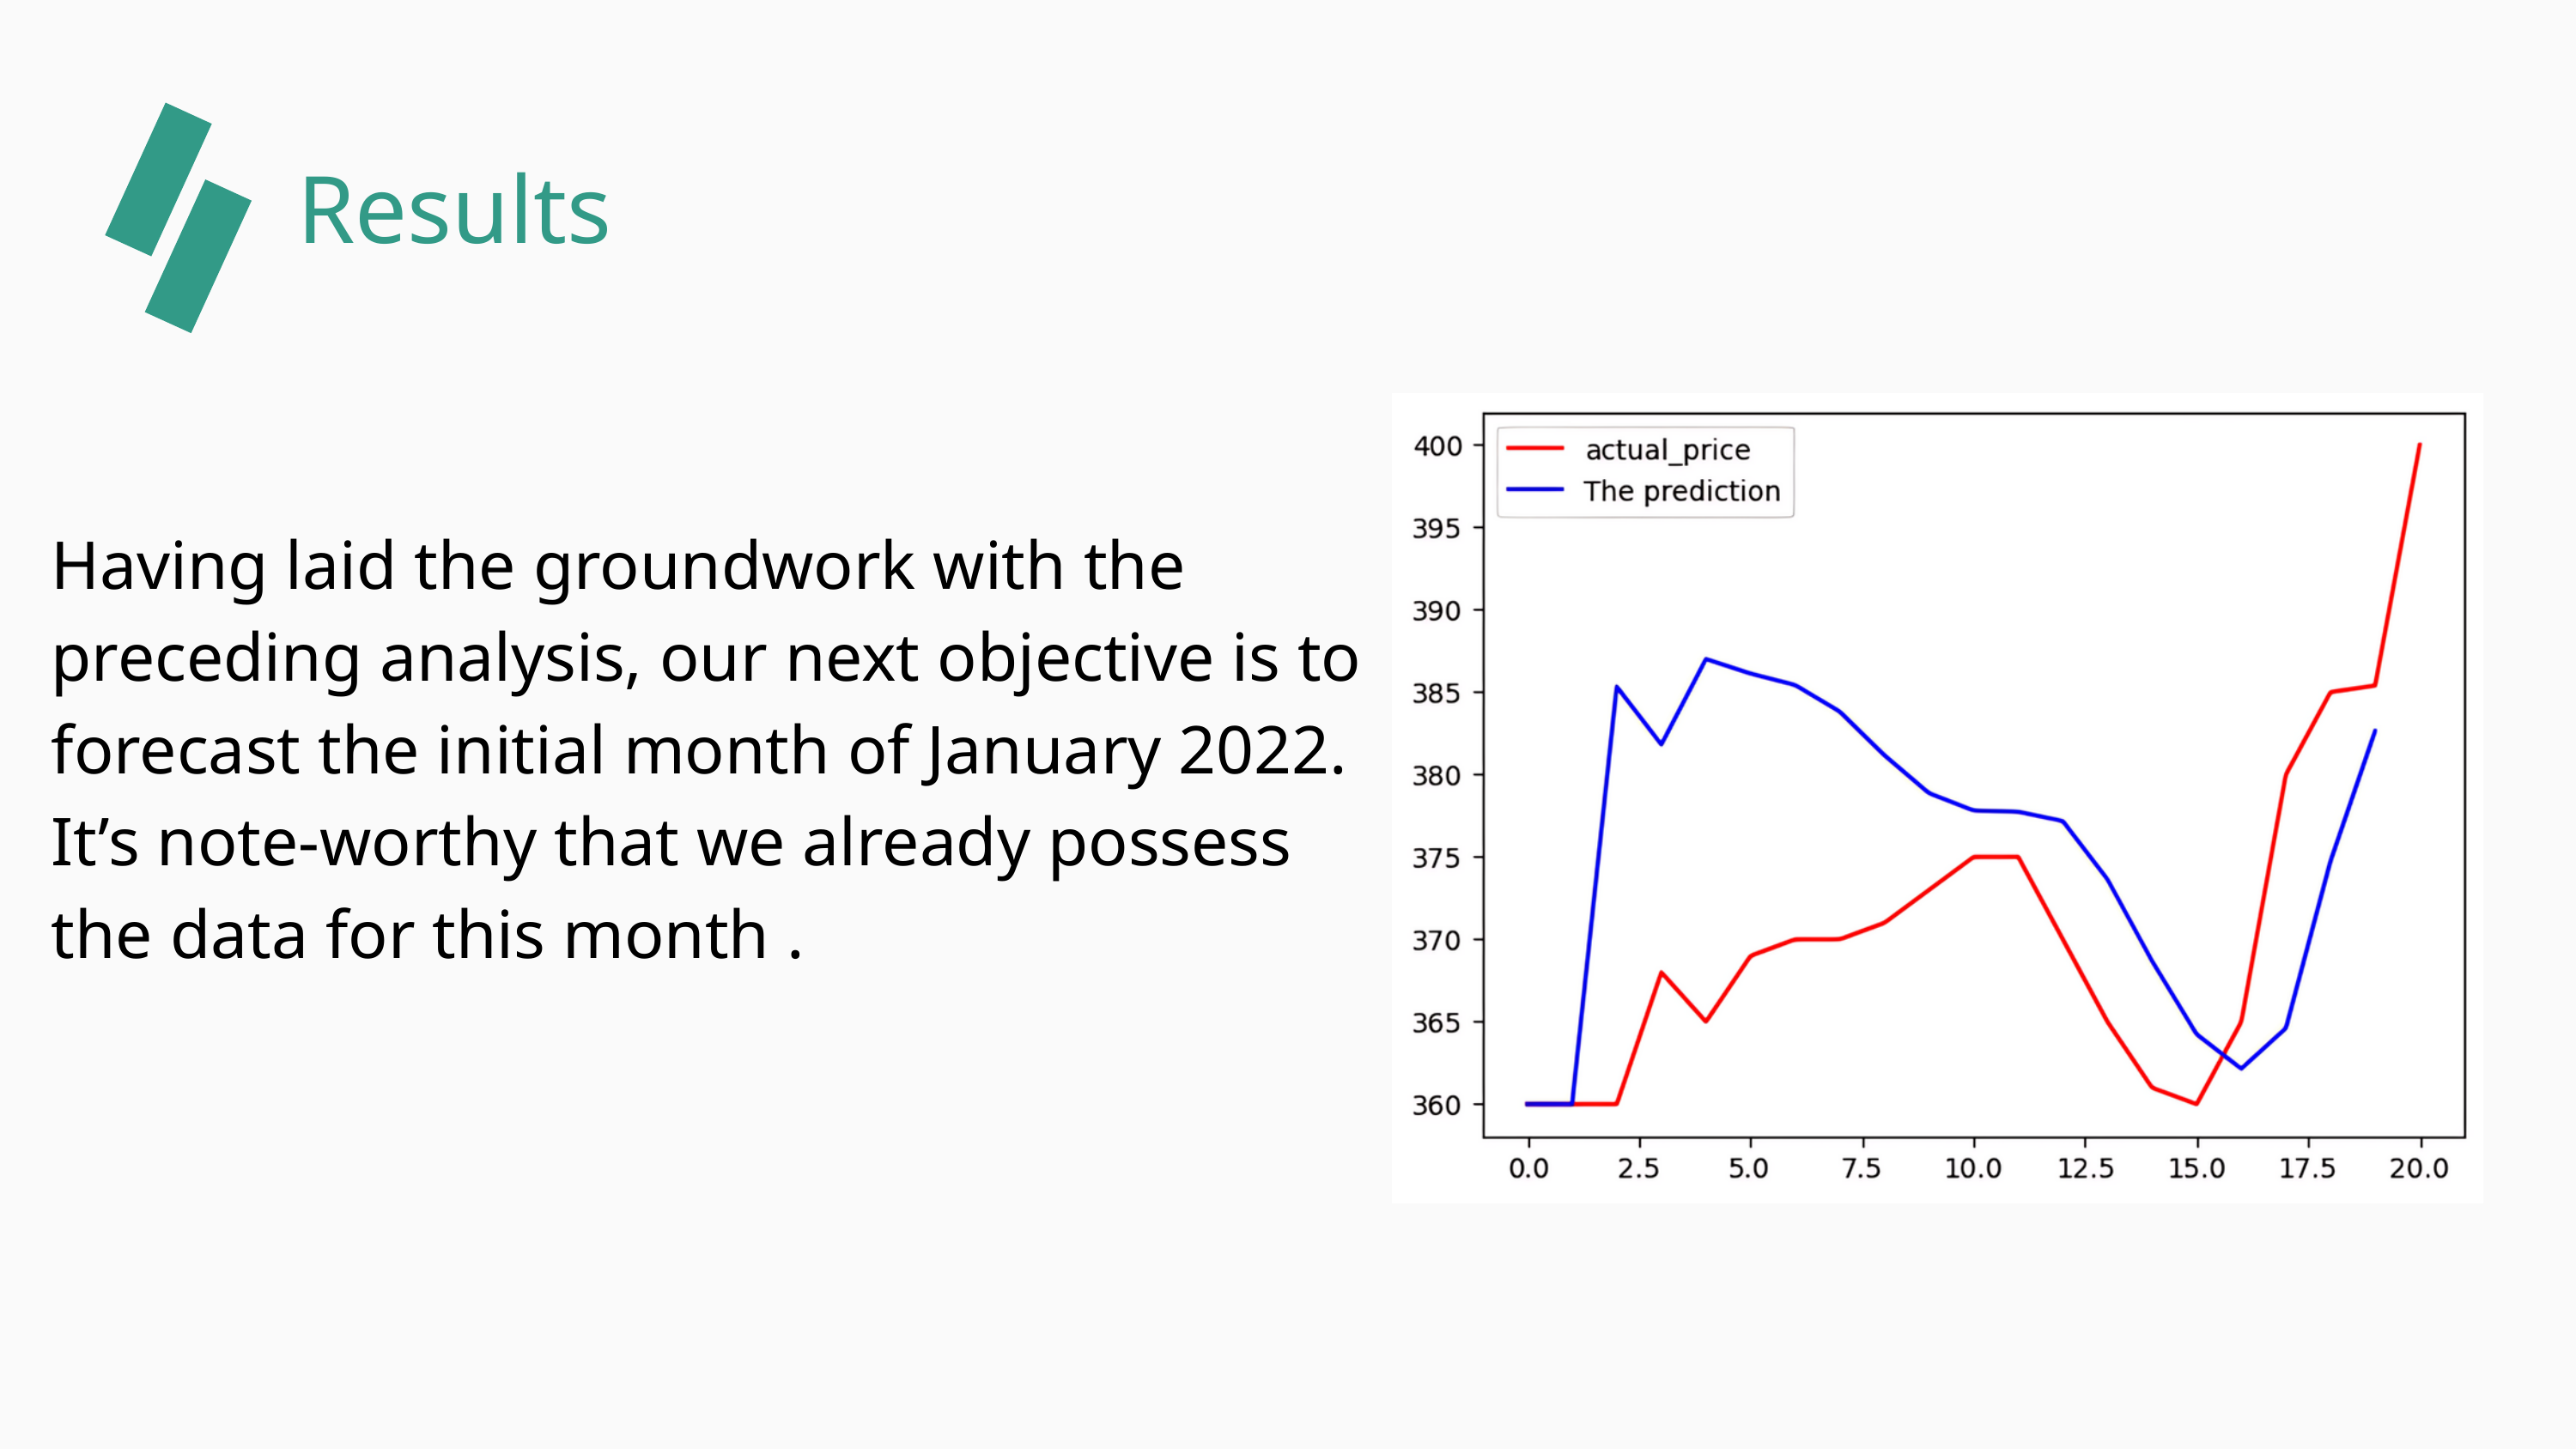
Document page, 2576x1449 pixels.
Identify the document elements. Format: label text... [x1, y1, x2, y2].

text_box [1392, 393, 2484, 1203]
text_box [132, 106, 185, 253]
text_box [172, 183, 224, 330]
text_box Having laid the groundwork with the preceding analysis, our next objective is to forecast the initial month of January 2022. It’s note-worthy that we already possess the data for this month . [51, 510, 1393, 1248]
text_box Results [285, 131, 624, 262]
